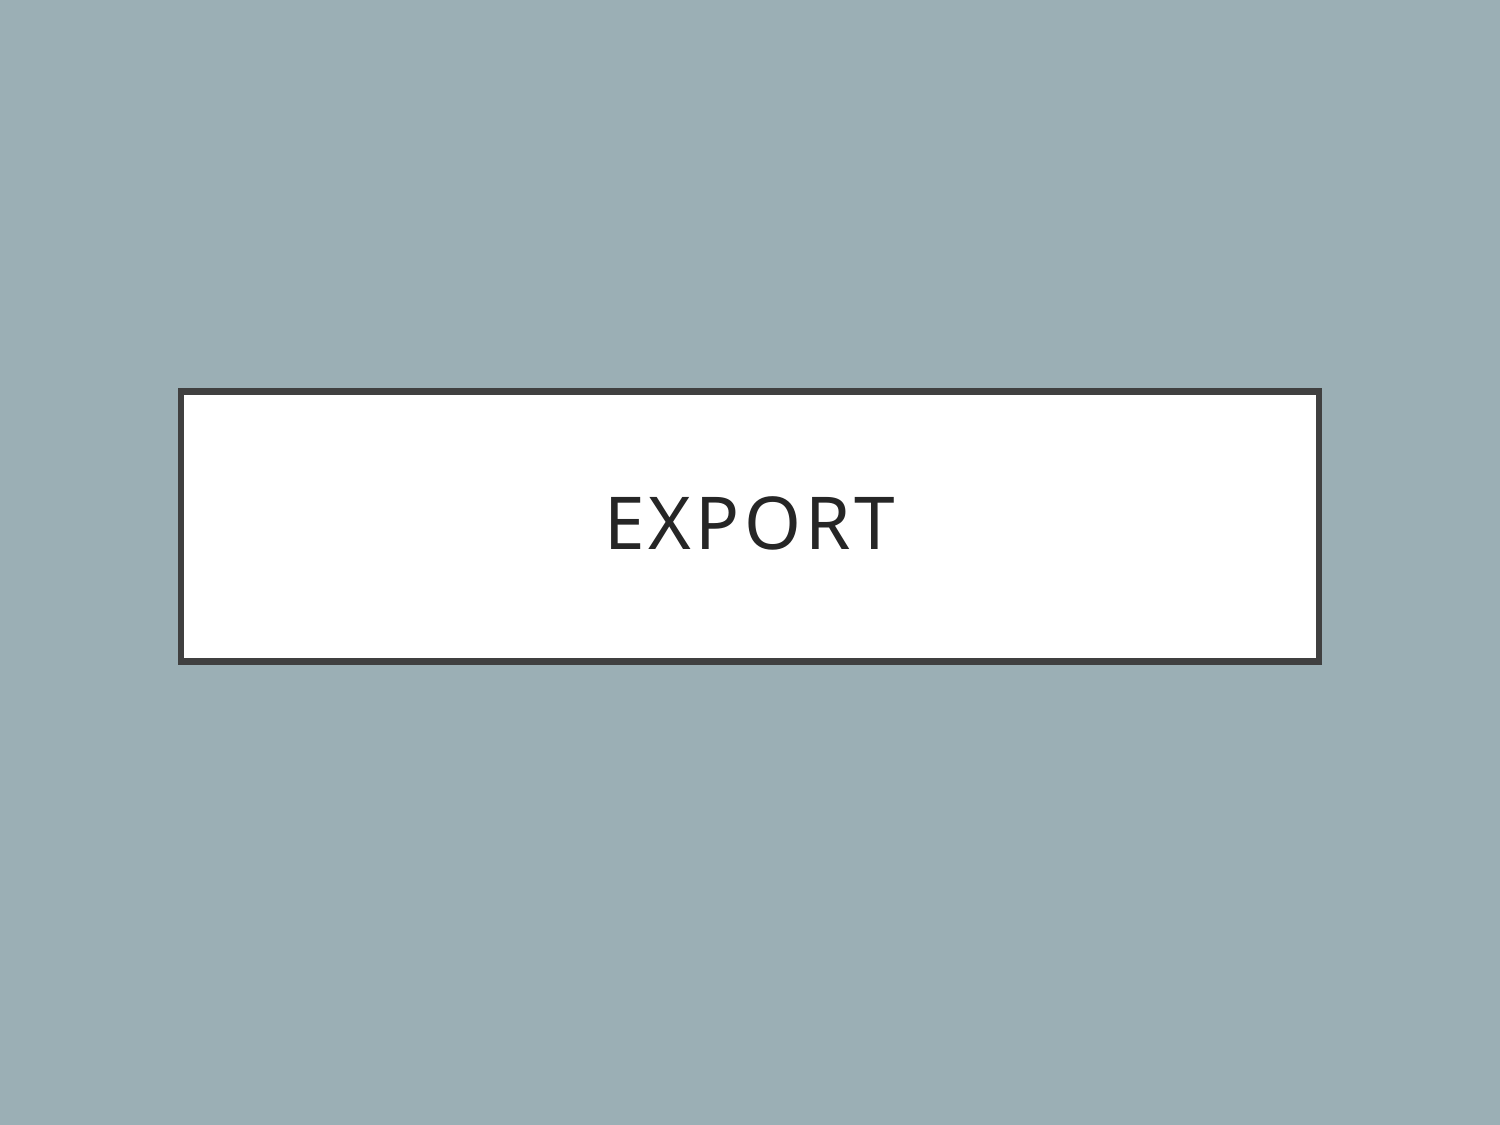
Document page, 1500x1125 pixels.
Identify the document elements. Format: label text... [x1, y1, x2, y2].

title Export [178, 388, 1322, 665]
